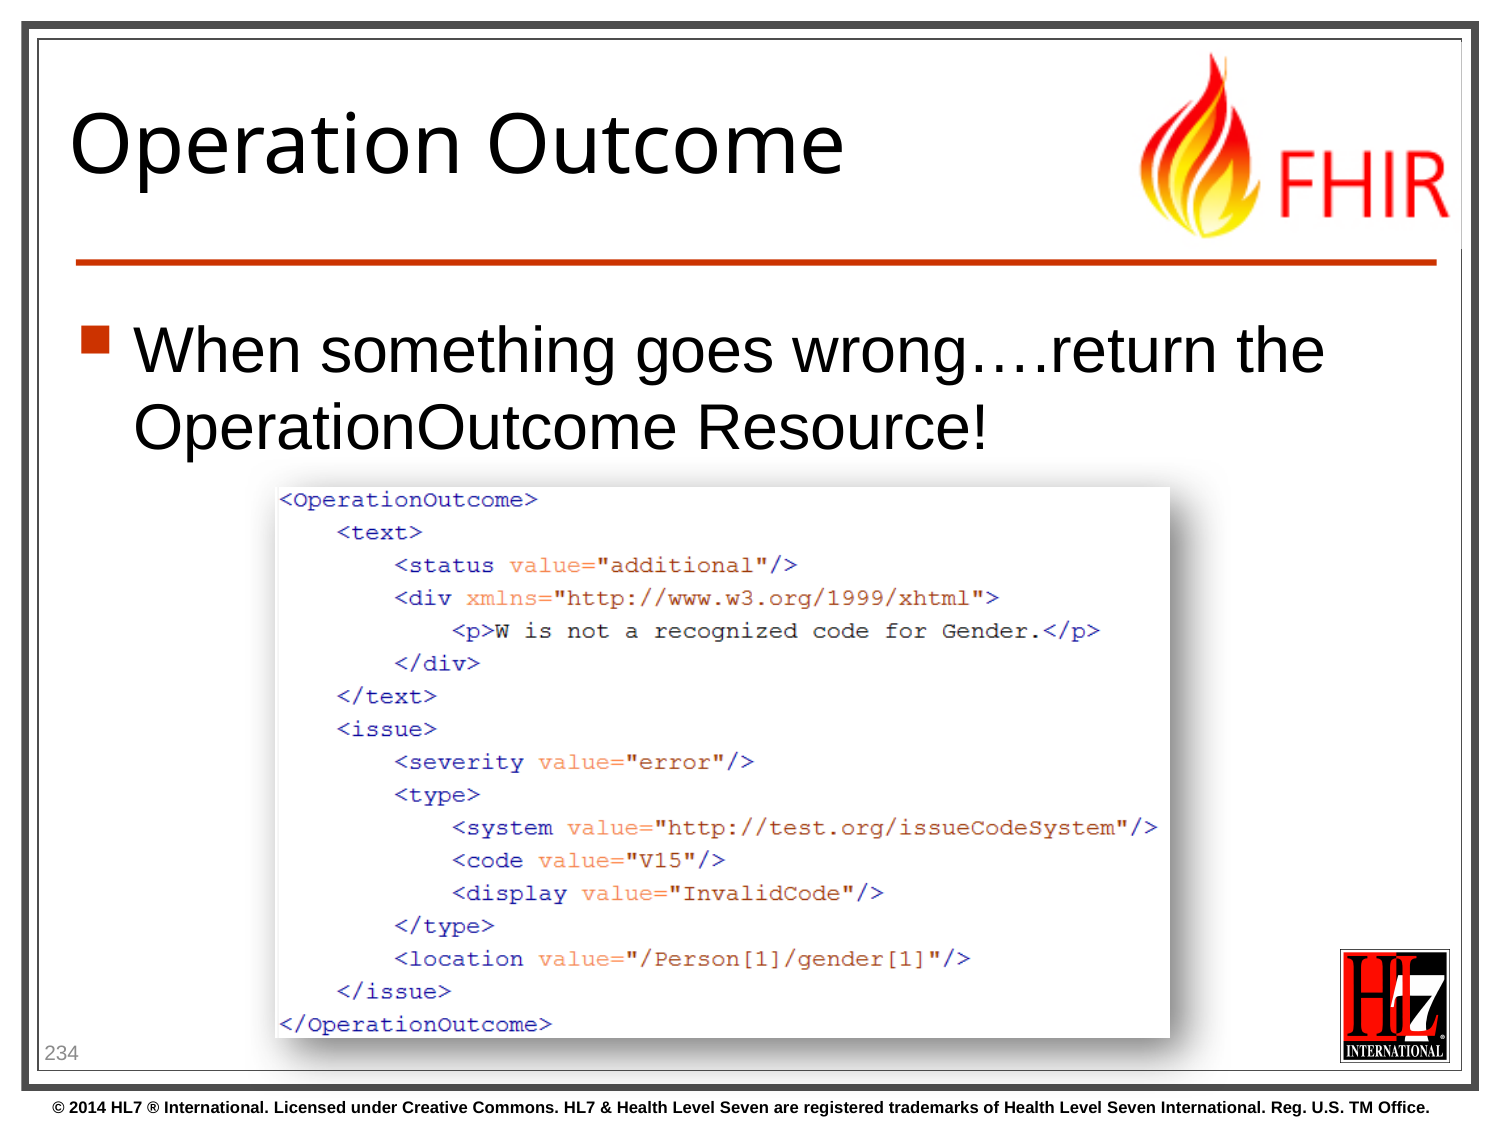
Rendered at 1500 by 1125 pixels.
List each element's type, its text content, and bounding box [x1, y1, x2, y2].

picture [274, 487, 1170, 1038]
title Operation Outcome [53, 54, 1128, 244]
picture [1340, 949, 1450, 1063]
slide_number 234 [29, 1034, 148, 1071]
list When something goes wrong….return the OperationOutcome Resource! [62, 299, 1438, 1035]
picture [1128, 42, 1462, 249]
